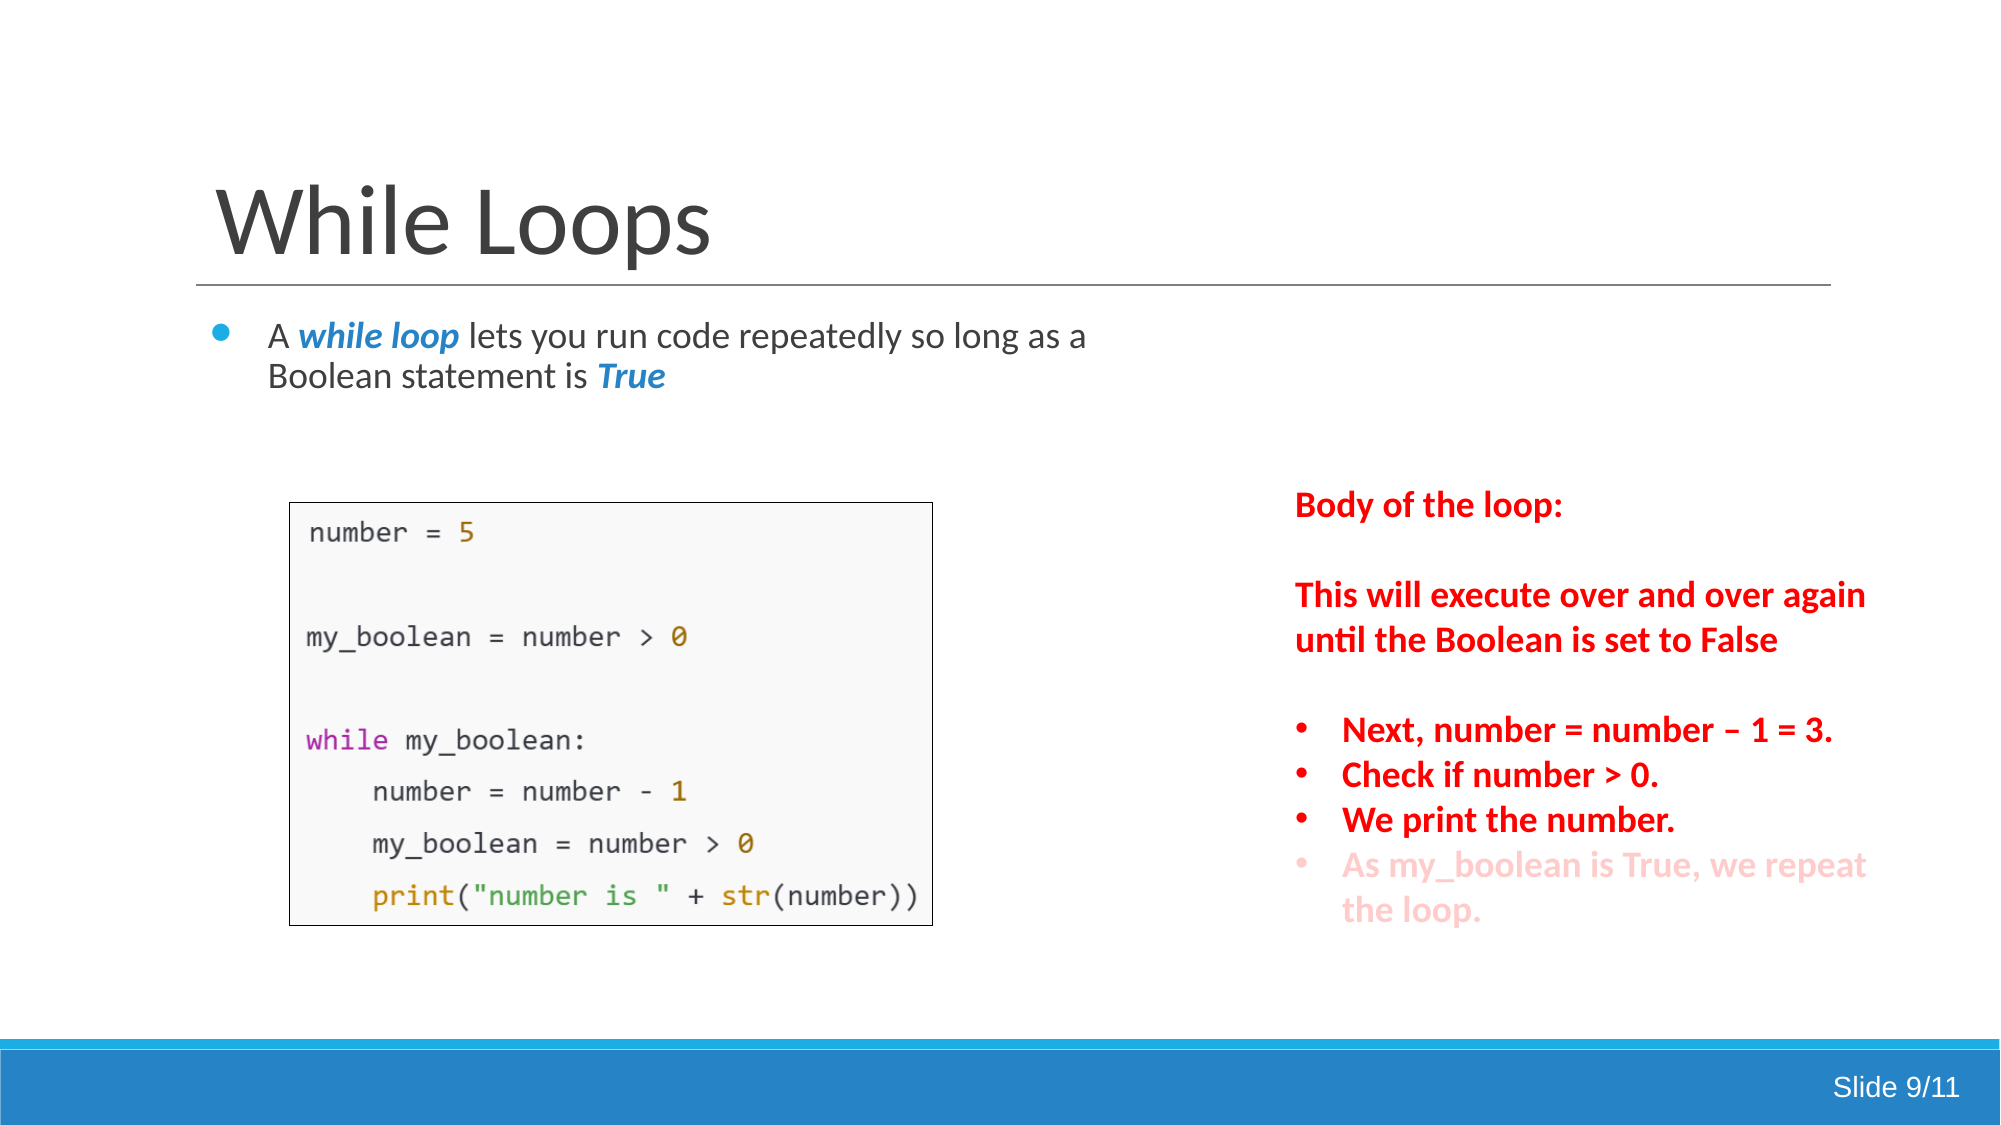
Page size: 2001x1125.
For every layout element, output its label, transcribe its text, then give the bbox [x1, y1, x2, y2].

text_box Body of the loop: This will execute over and over again until the Boolean is set to False Next, number = number – 1 = 3. Check if number > 0. We print the number. As my_boolean is True, we repeat the loop. [1280, 465, 1925, 946]
picture [288, 502, 933, 926]
text_box Slide 9/11 [1817, 1053, 2000, 1125]
text_box A while loop lets you run code repeatedly so long as a Boolean statement is True [192, 308, 1127, 870]
title While Loops [200, 44, 1850, 283]
